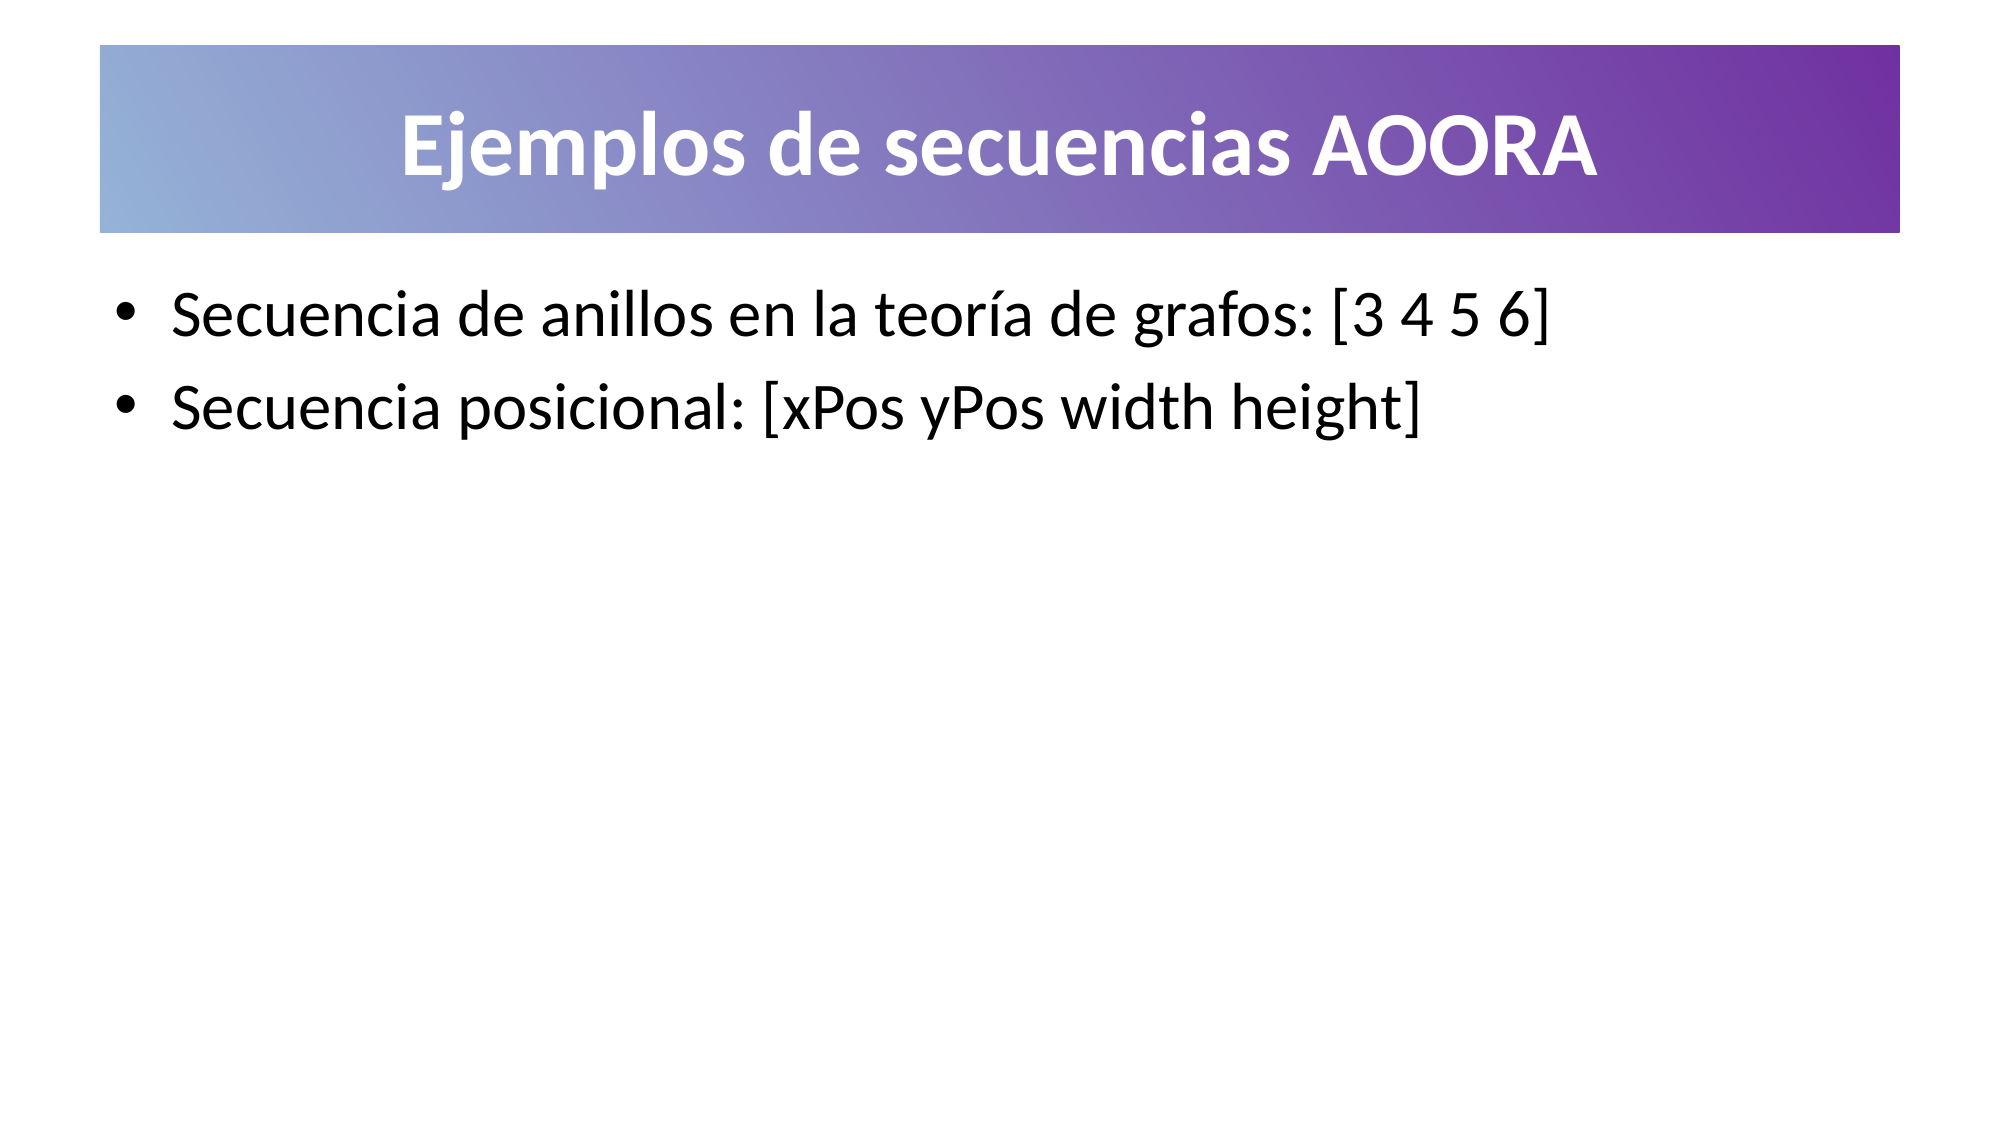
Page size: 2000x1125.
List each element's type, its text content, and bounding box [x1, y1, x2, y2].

list Secuencia de anillos en la teoría de grafos: [3 4 5 6] Secuencia posicional: [xPos yPos width height] [99, 262, 1900, 1005]
title Ejemplos de secuencias AOORA [99, 45, 1900, 233]
